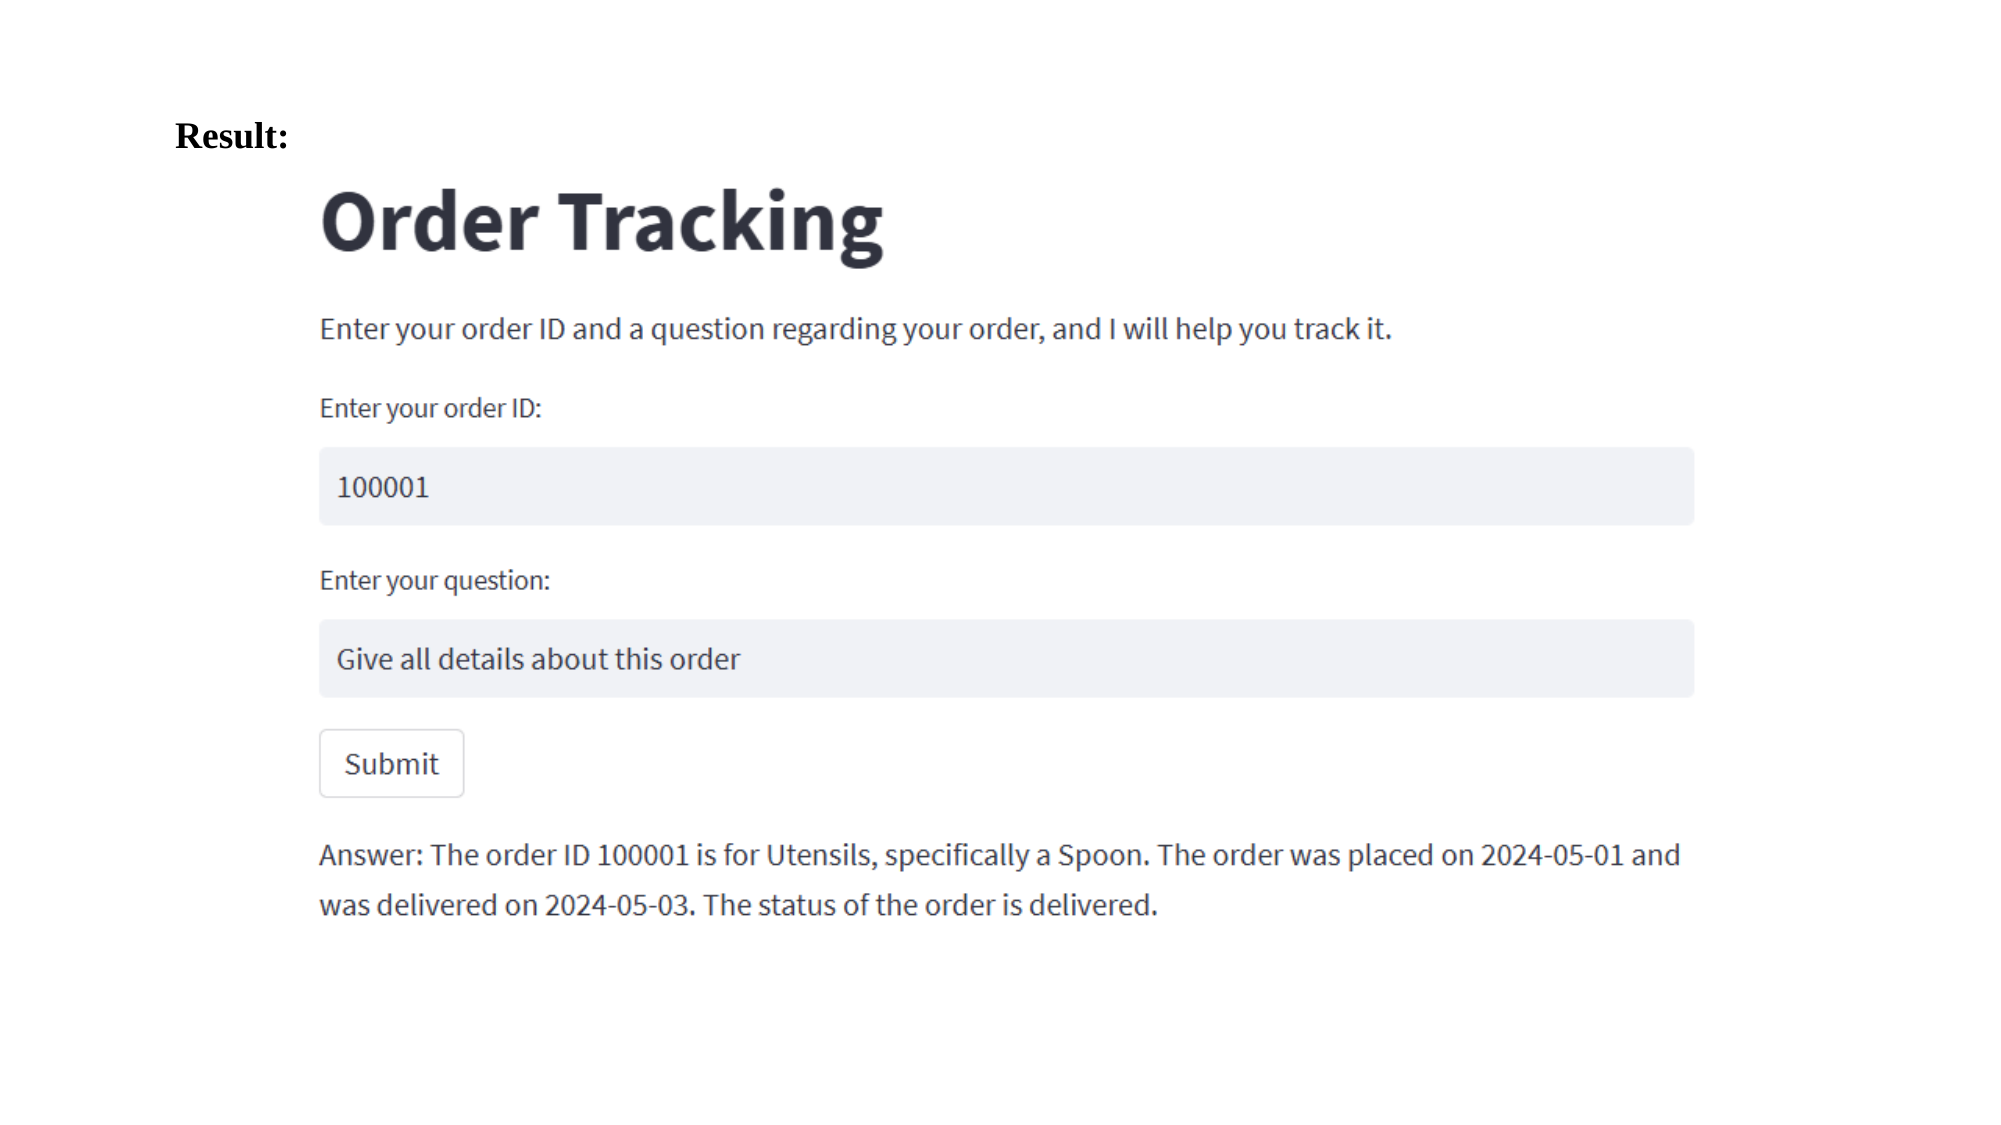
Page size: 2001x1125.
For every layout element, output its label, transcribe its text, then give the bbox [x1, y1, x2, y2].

text_box Result: [160, 103, 305, 163]
picture [270, 128, 1729, 997]
